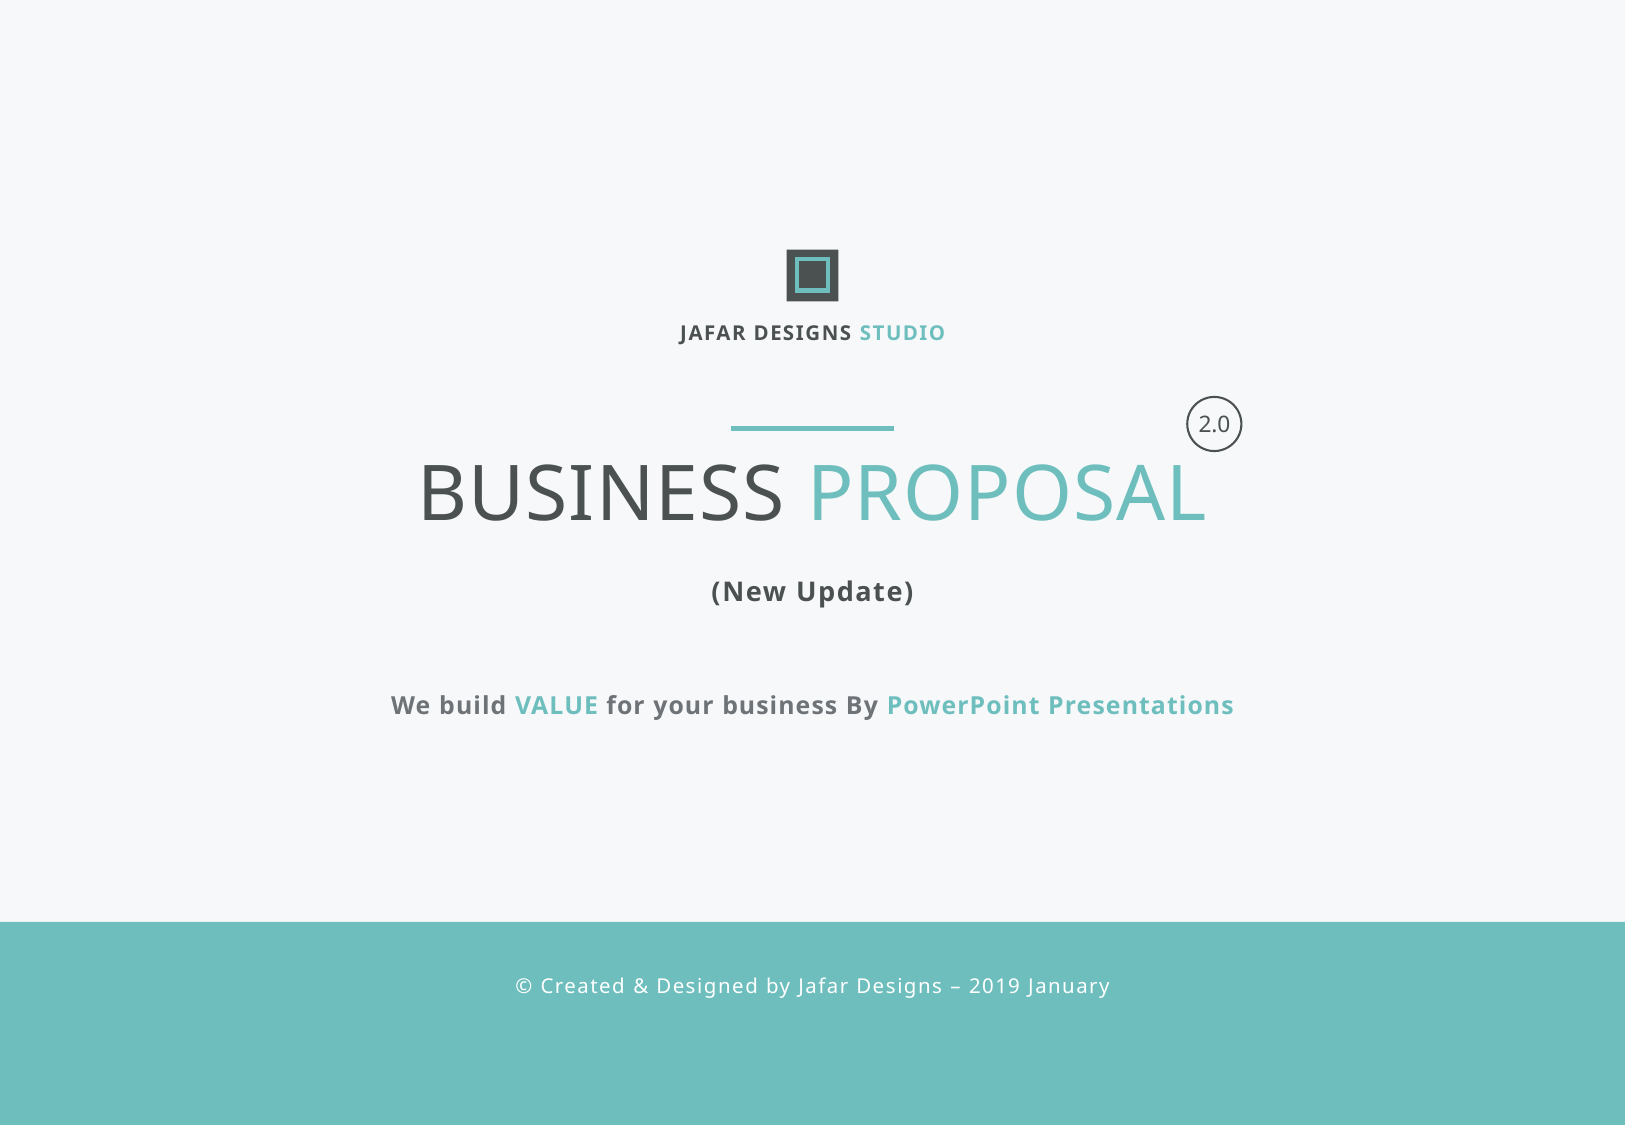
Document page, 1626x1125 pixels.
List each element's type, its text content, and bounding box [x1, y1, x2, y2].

text_box [0, 921, 1625, 1125]
text_box (New Update) [334, 574, 1291, 608]
text_box JAFAR DESIGNS STUDIO [334, 320, 1291, 345]
text_box BUSINESS PROPOSAL [334, 443, 1291, 536]
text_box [786, 249, 839, 302]
text_box We build VALUE for your business By PowerPoint Presentations [334, 690, 1291, 720]
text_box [1187, 396, 1242, 452]
text_box © Created & Designed by Jafar Designs – 2019 January [334, 973, 1291, 998]
